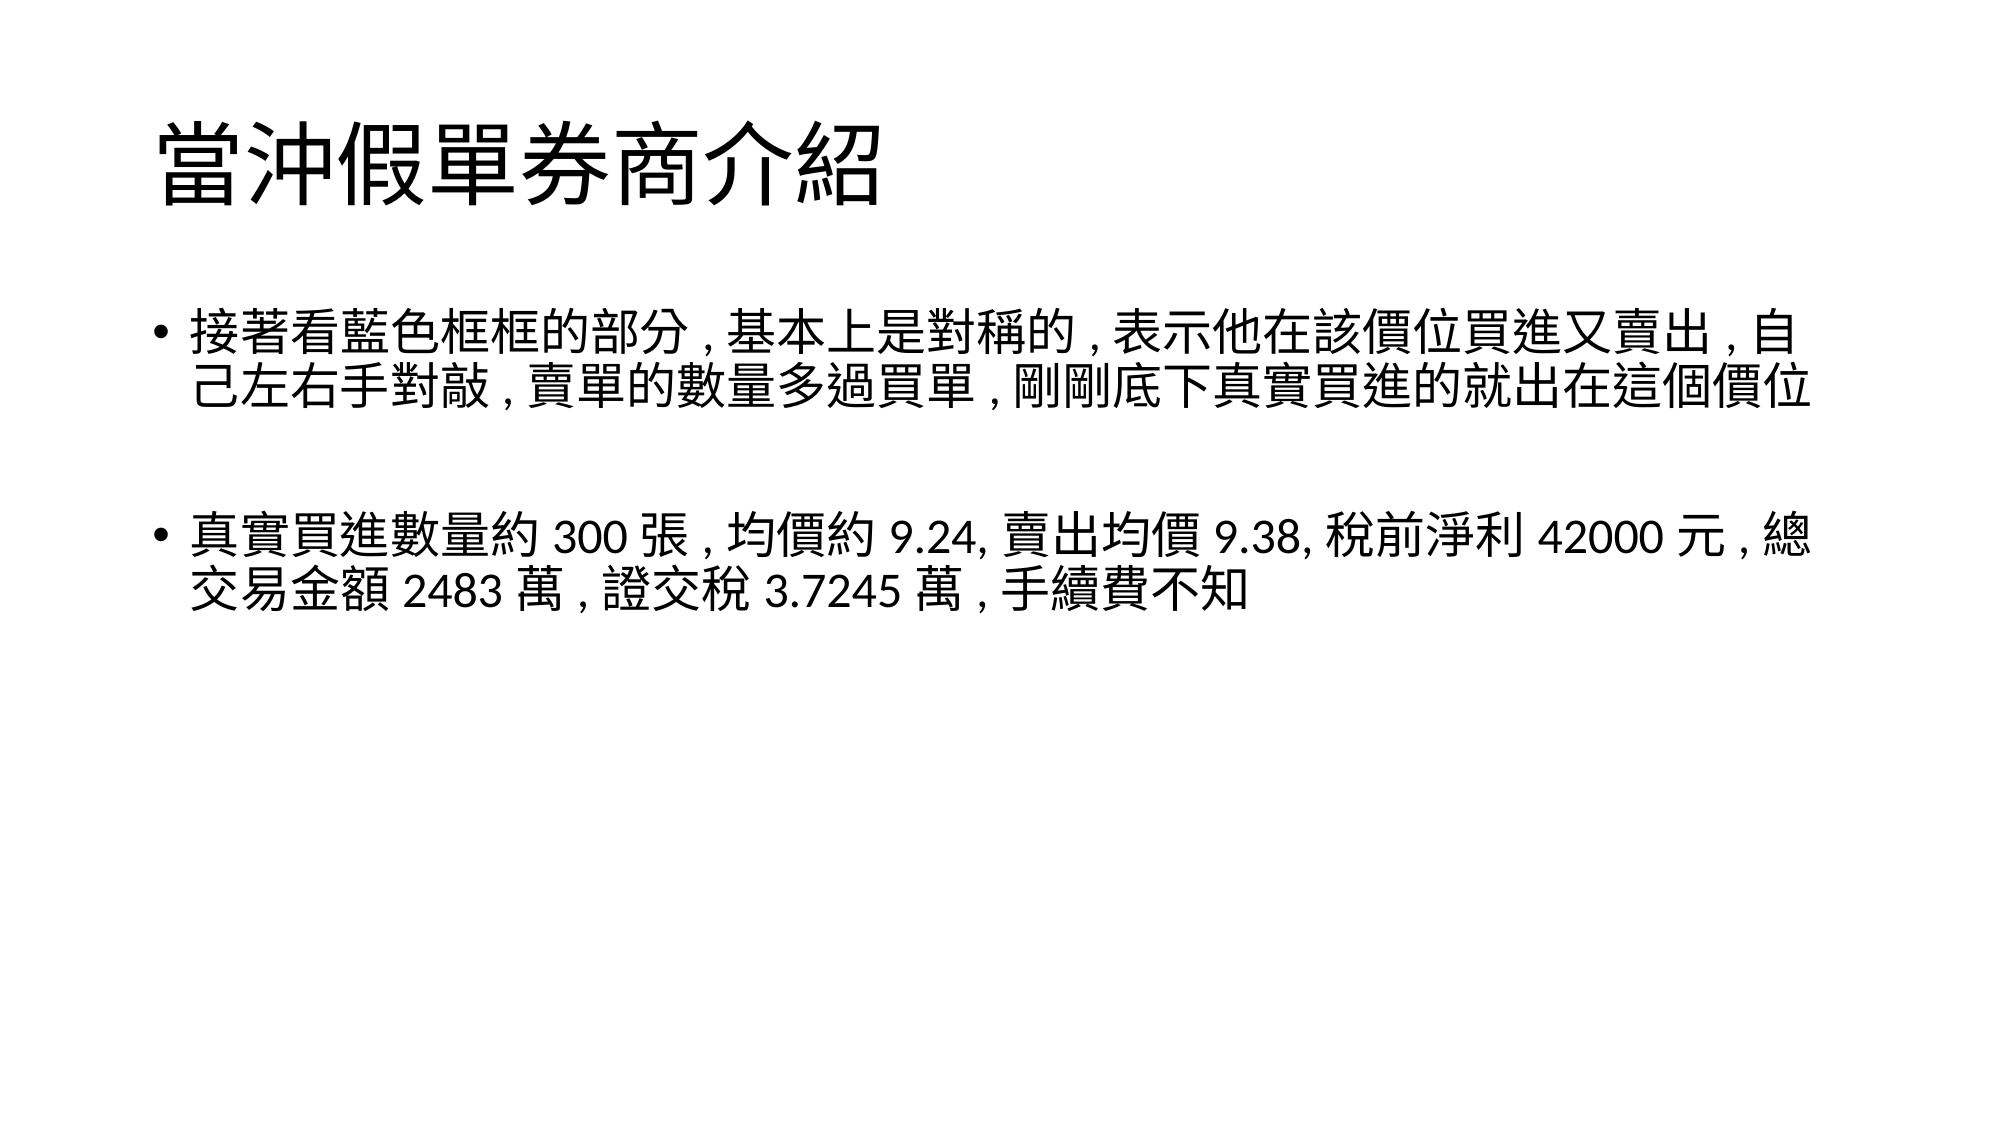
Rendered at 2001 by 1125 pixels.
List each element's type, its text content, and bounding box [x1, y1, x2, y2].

list 接著看藍色框框的部分,基本上是對稱的,表示他在該價位買進又賣出,自己左右手對敲,賣單的數量多過買單,剛剛底下真實買進的就出在這個價位 真實買進數量約300張,均價約9.24,賣出均價9.38,稅前淨利42000元,總交易金額2483萬,證交稅3.7245萬,手續費不知 [137, 299, 1863, 1014]
title 當沖假單券商介紹 [137, 59, 1863, 278]
